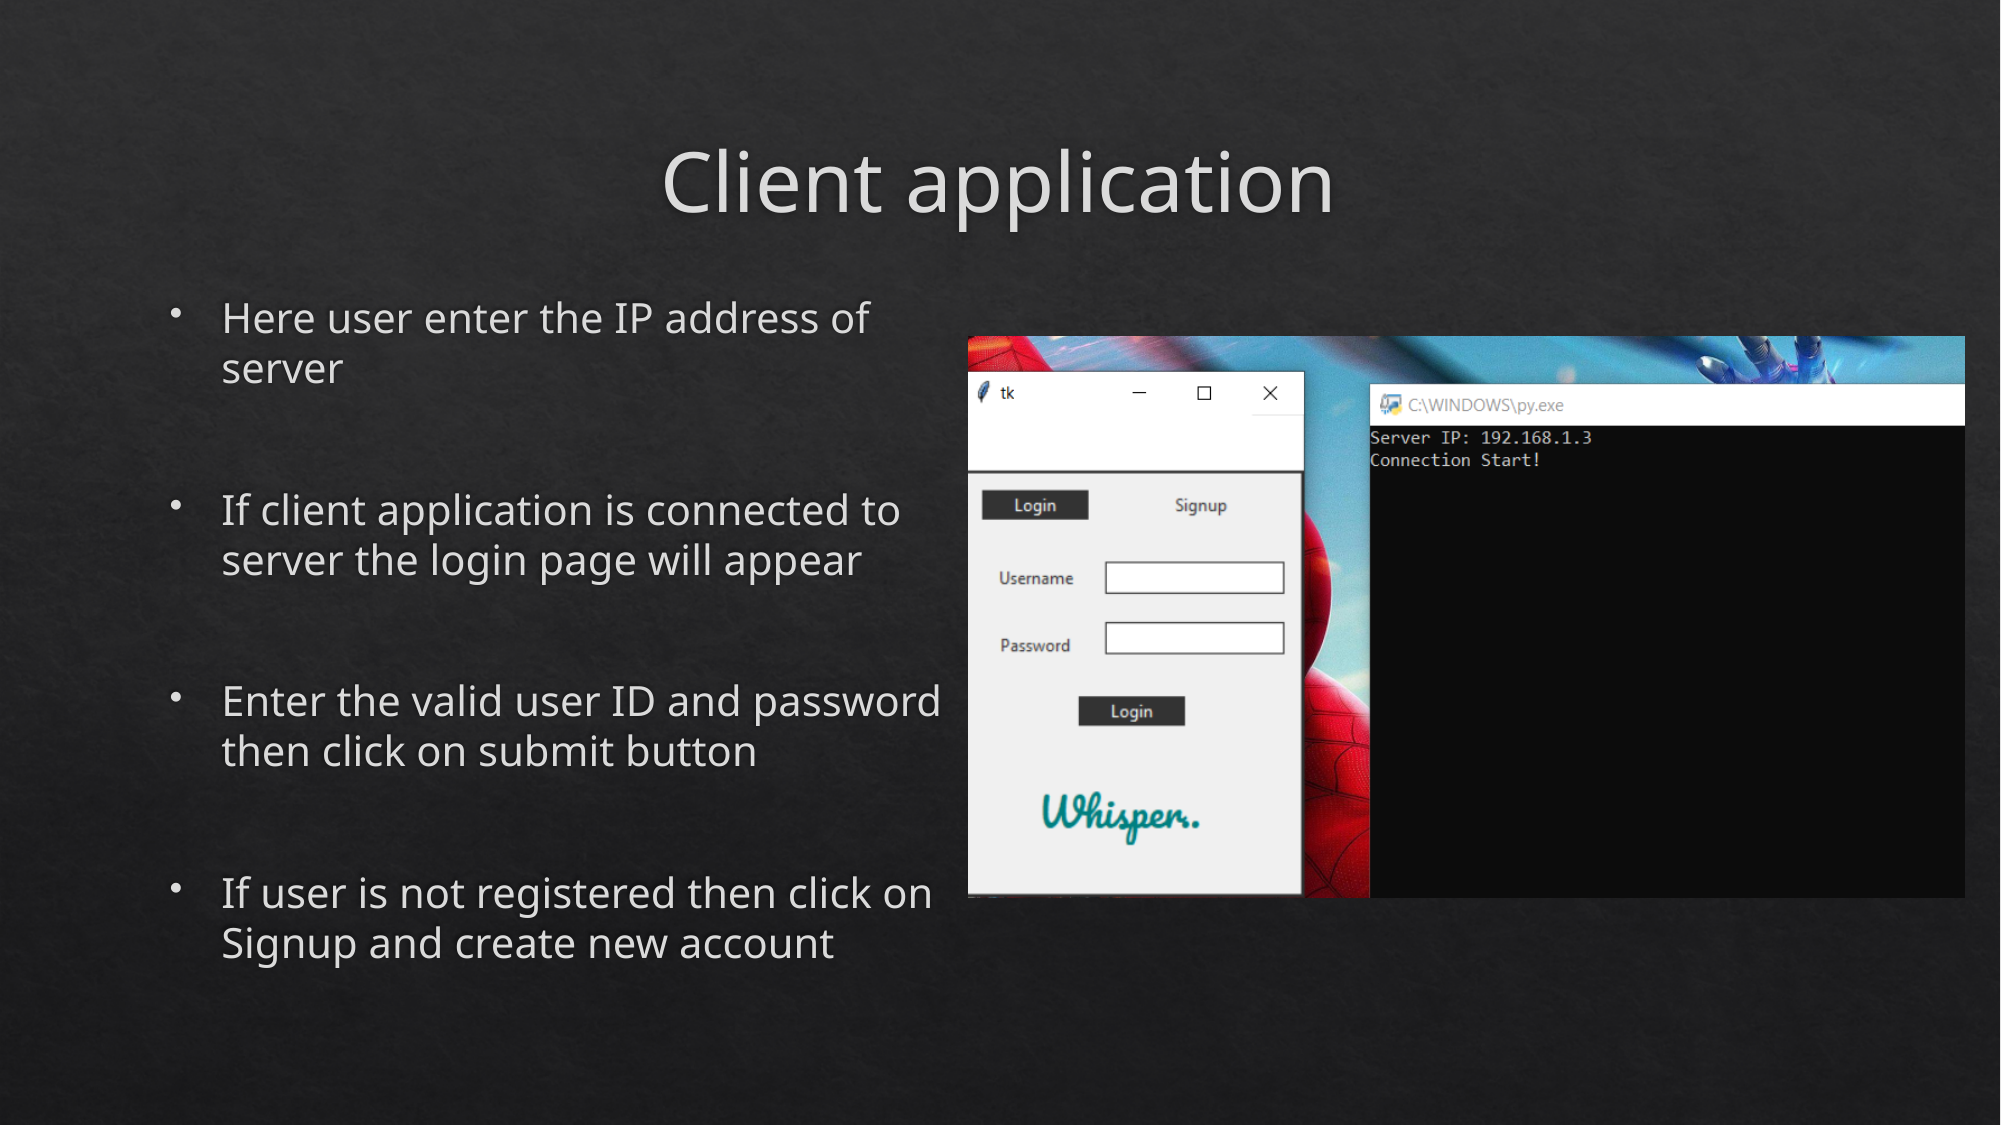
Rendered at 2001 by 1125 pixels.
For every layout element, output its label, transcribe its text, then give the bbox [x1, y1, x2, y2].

picture [968, 336, 1965, 898]
title Client application [149, 99, 1849, 260]
list Here user enter the IP address of server If client application is connected to server the login page will appear Enter the valid user ID and password then click on submit button If user is not registered then click on Signup and create new account [149, 284, 969, 950]
